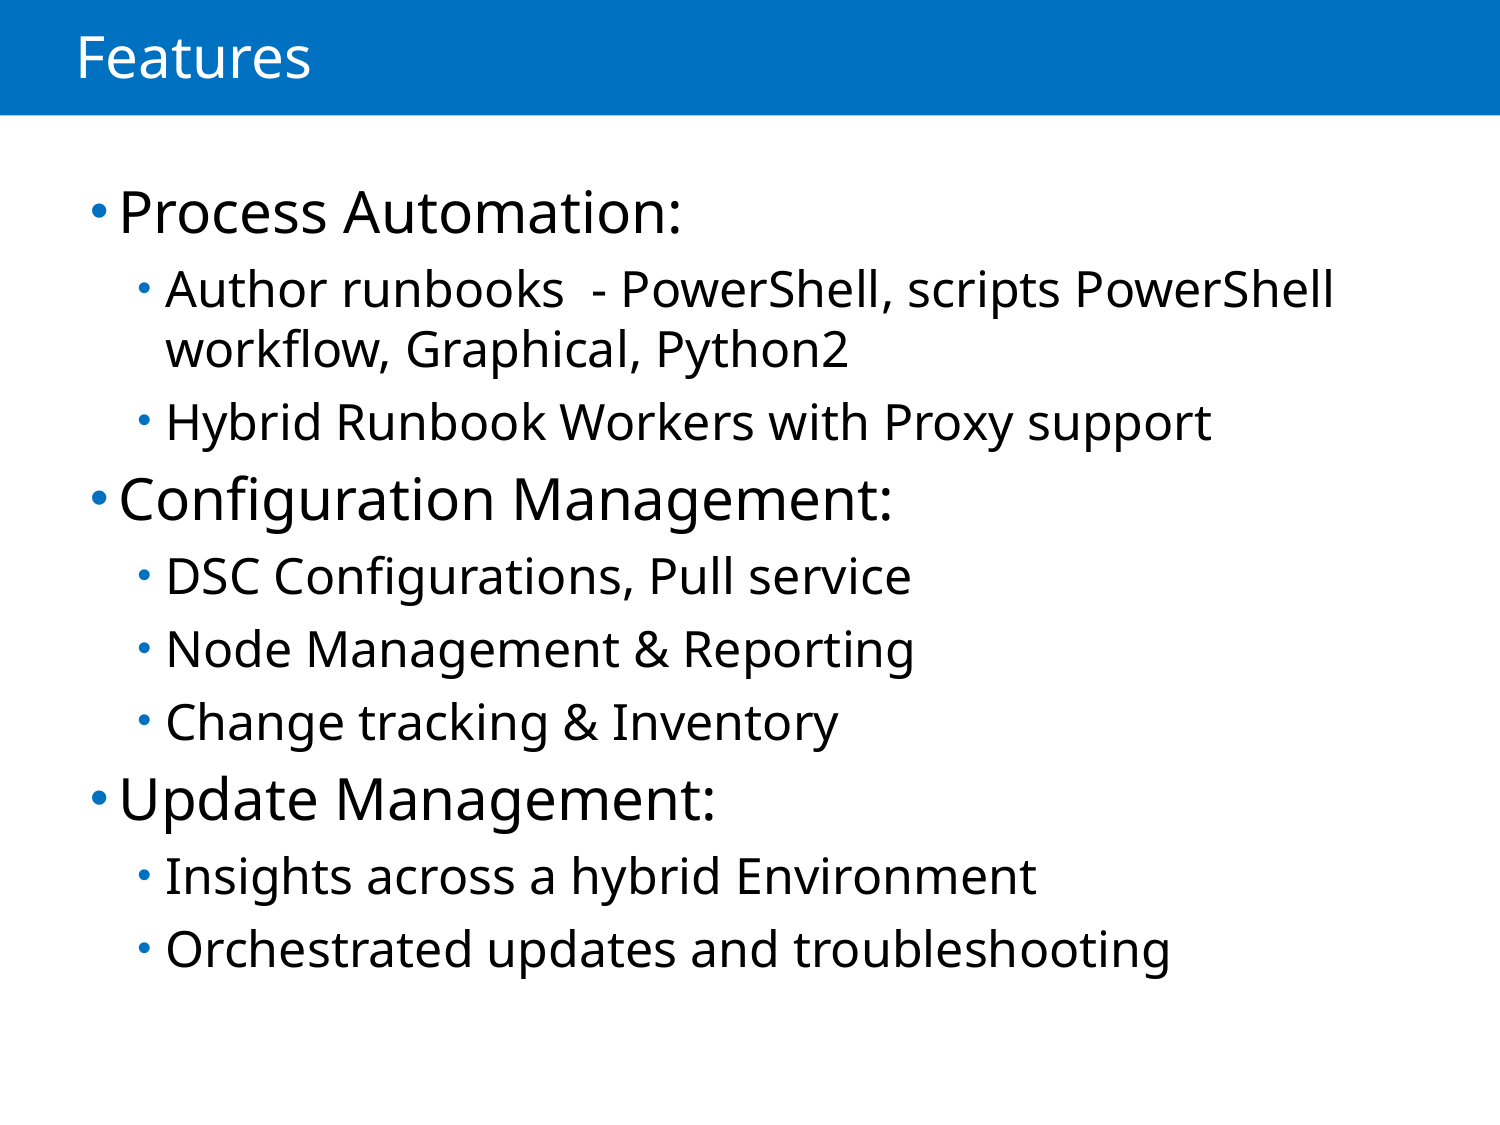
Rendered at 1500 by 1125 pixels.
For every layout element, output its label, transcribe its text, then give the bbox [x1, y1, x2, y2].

title Features [75, 0, 1351, 122]
text_box Process Automation: Author runbooks - PowerShell, scripts PowerShell workflow, Graphical, Python2 Hybrid Runbook Workers with Proxy support Configuration Management: DSC Configurations, Pull service Node Management & Reporting Change tracking & Inventory Update Management: Insights across a hybrid Environment Orchestrated updates and troubleshooting [75, 167, 1408, 1012]
